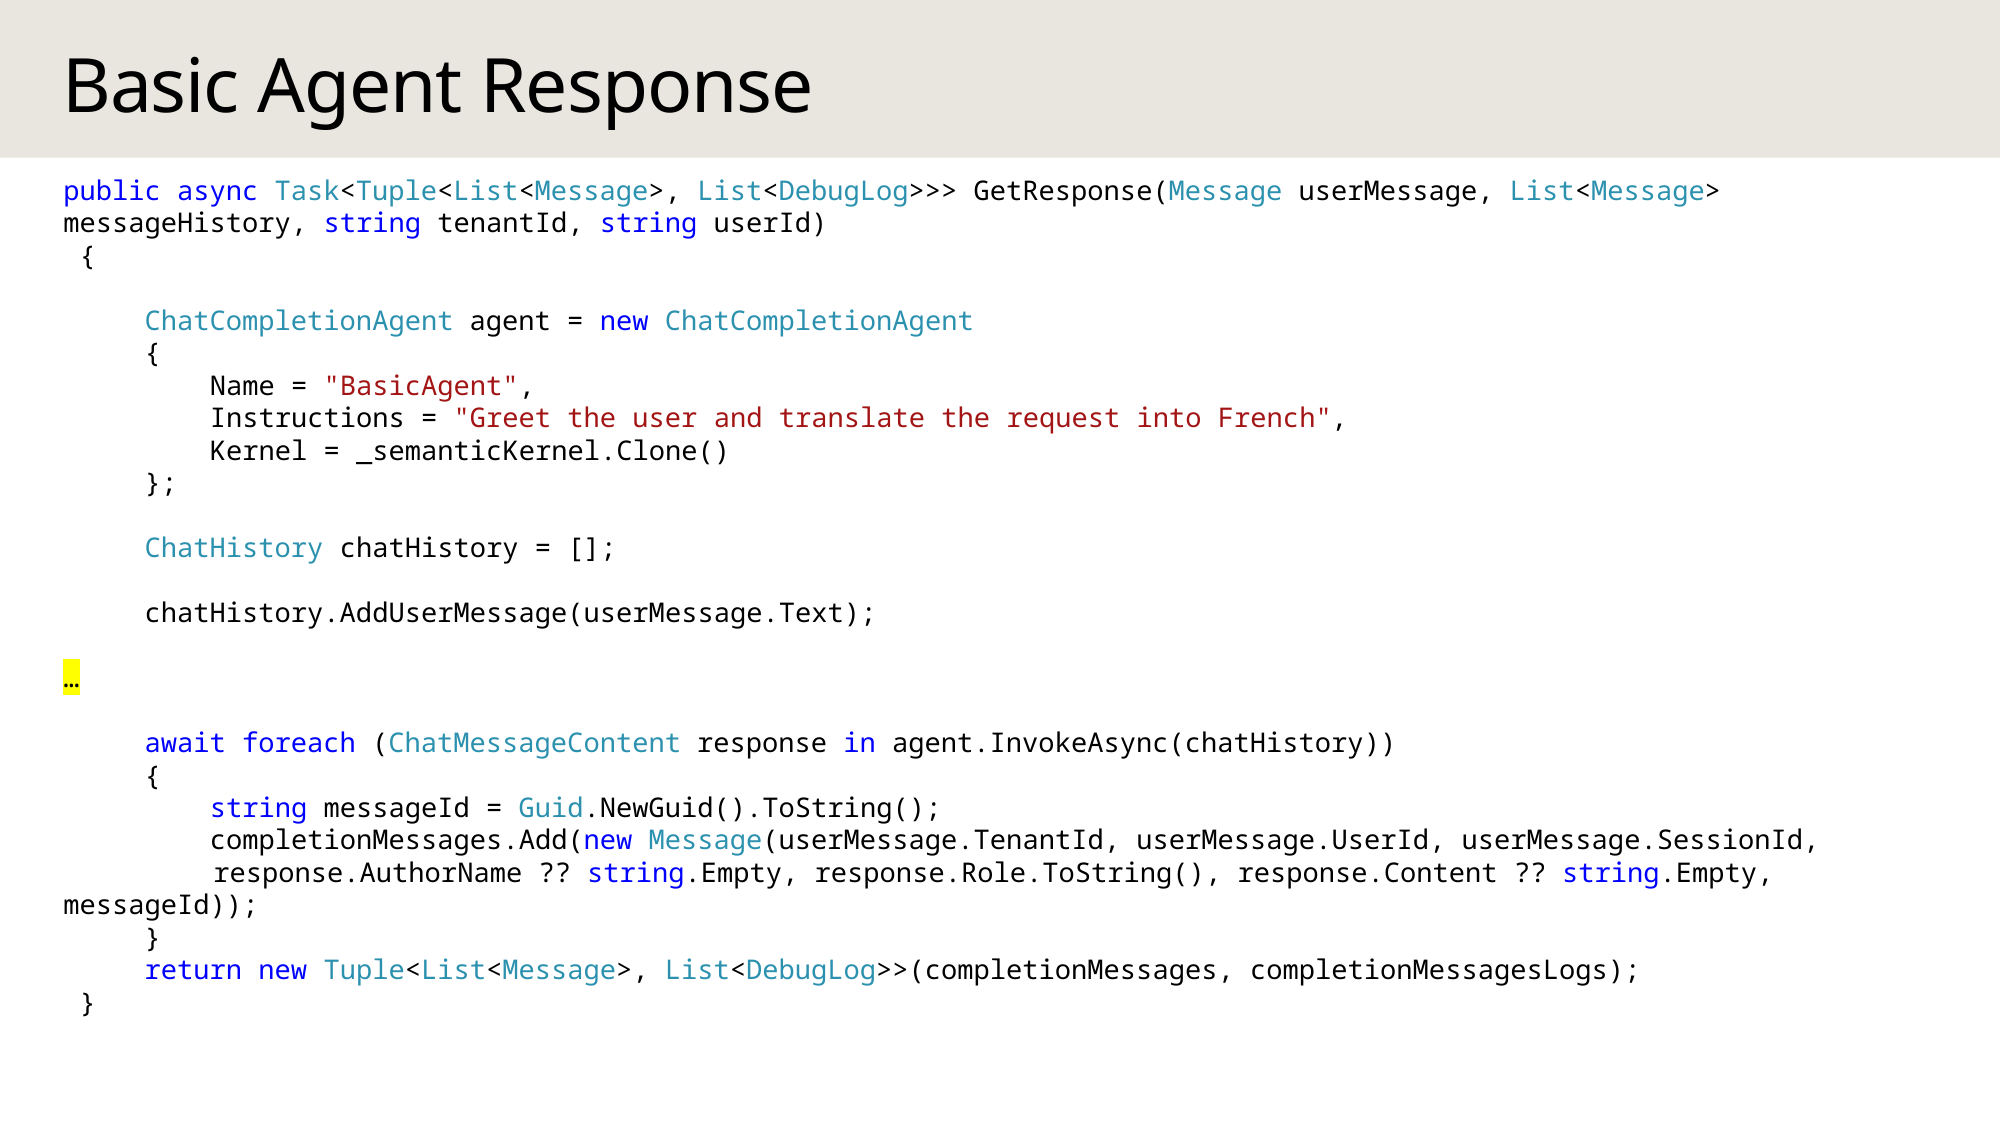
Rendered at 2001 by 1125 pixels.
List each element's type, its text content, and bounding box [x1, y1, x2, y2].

title Basic Agent Response [62, 37, 1870, 129]
text_box public async Task<Tuple<List<Message>, List<DebugLog>>> GetResponse(Message userMessage, List<Message> messageHistory, string tenantId, string userId) { ChatCompletionAgent agent = new ChatCompletionAgent { Name = "BasicAgent", Instructions = "Greet the user and translate the request into French", Kernel = _semanticKernel.Clone() }; ChatHistory chatHistory = []; chatHistory.AddUserMessage(userMessage.Text); … await foreach (ChatMessageContent response in agent.InvokeAsync(chatHistory)) { string messageId = Guid.NewGuid().ToString(); completionMessages.Add(new Message(userMessage.TenantId, userMessage.UserId, userMessage.SessionId, response.AuthorName ?? string.Empty, response.Role.ToString(), response.Content ?? string.Empty, messageId)); } return new Tuple<List<Message>, List<DebugLog>>(completionMessages, completionMessagesLogs); } [48, 165, 1974, 1026]
text_box [0, 157, 2000, 1125]
